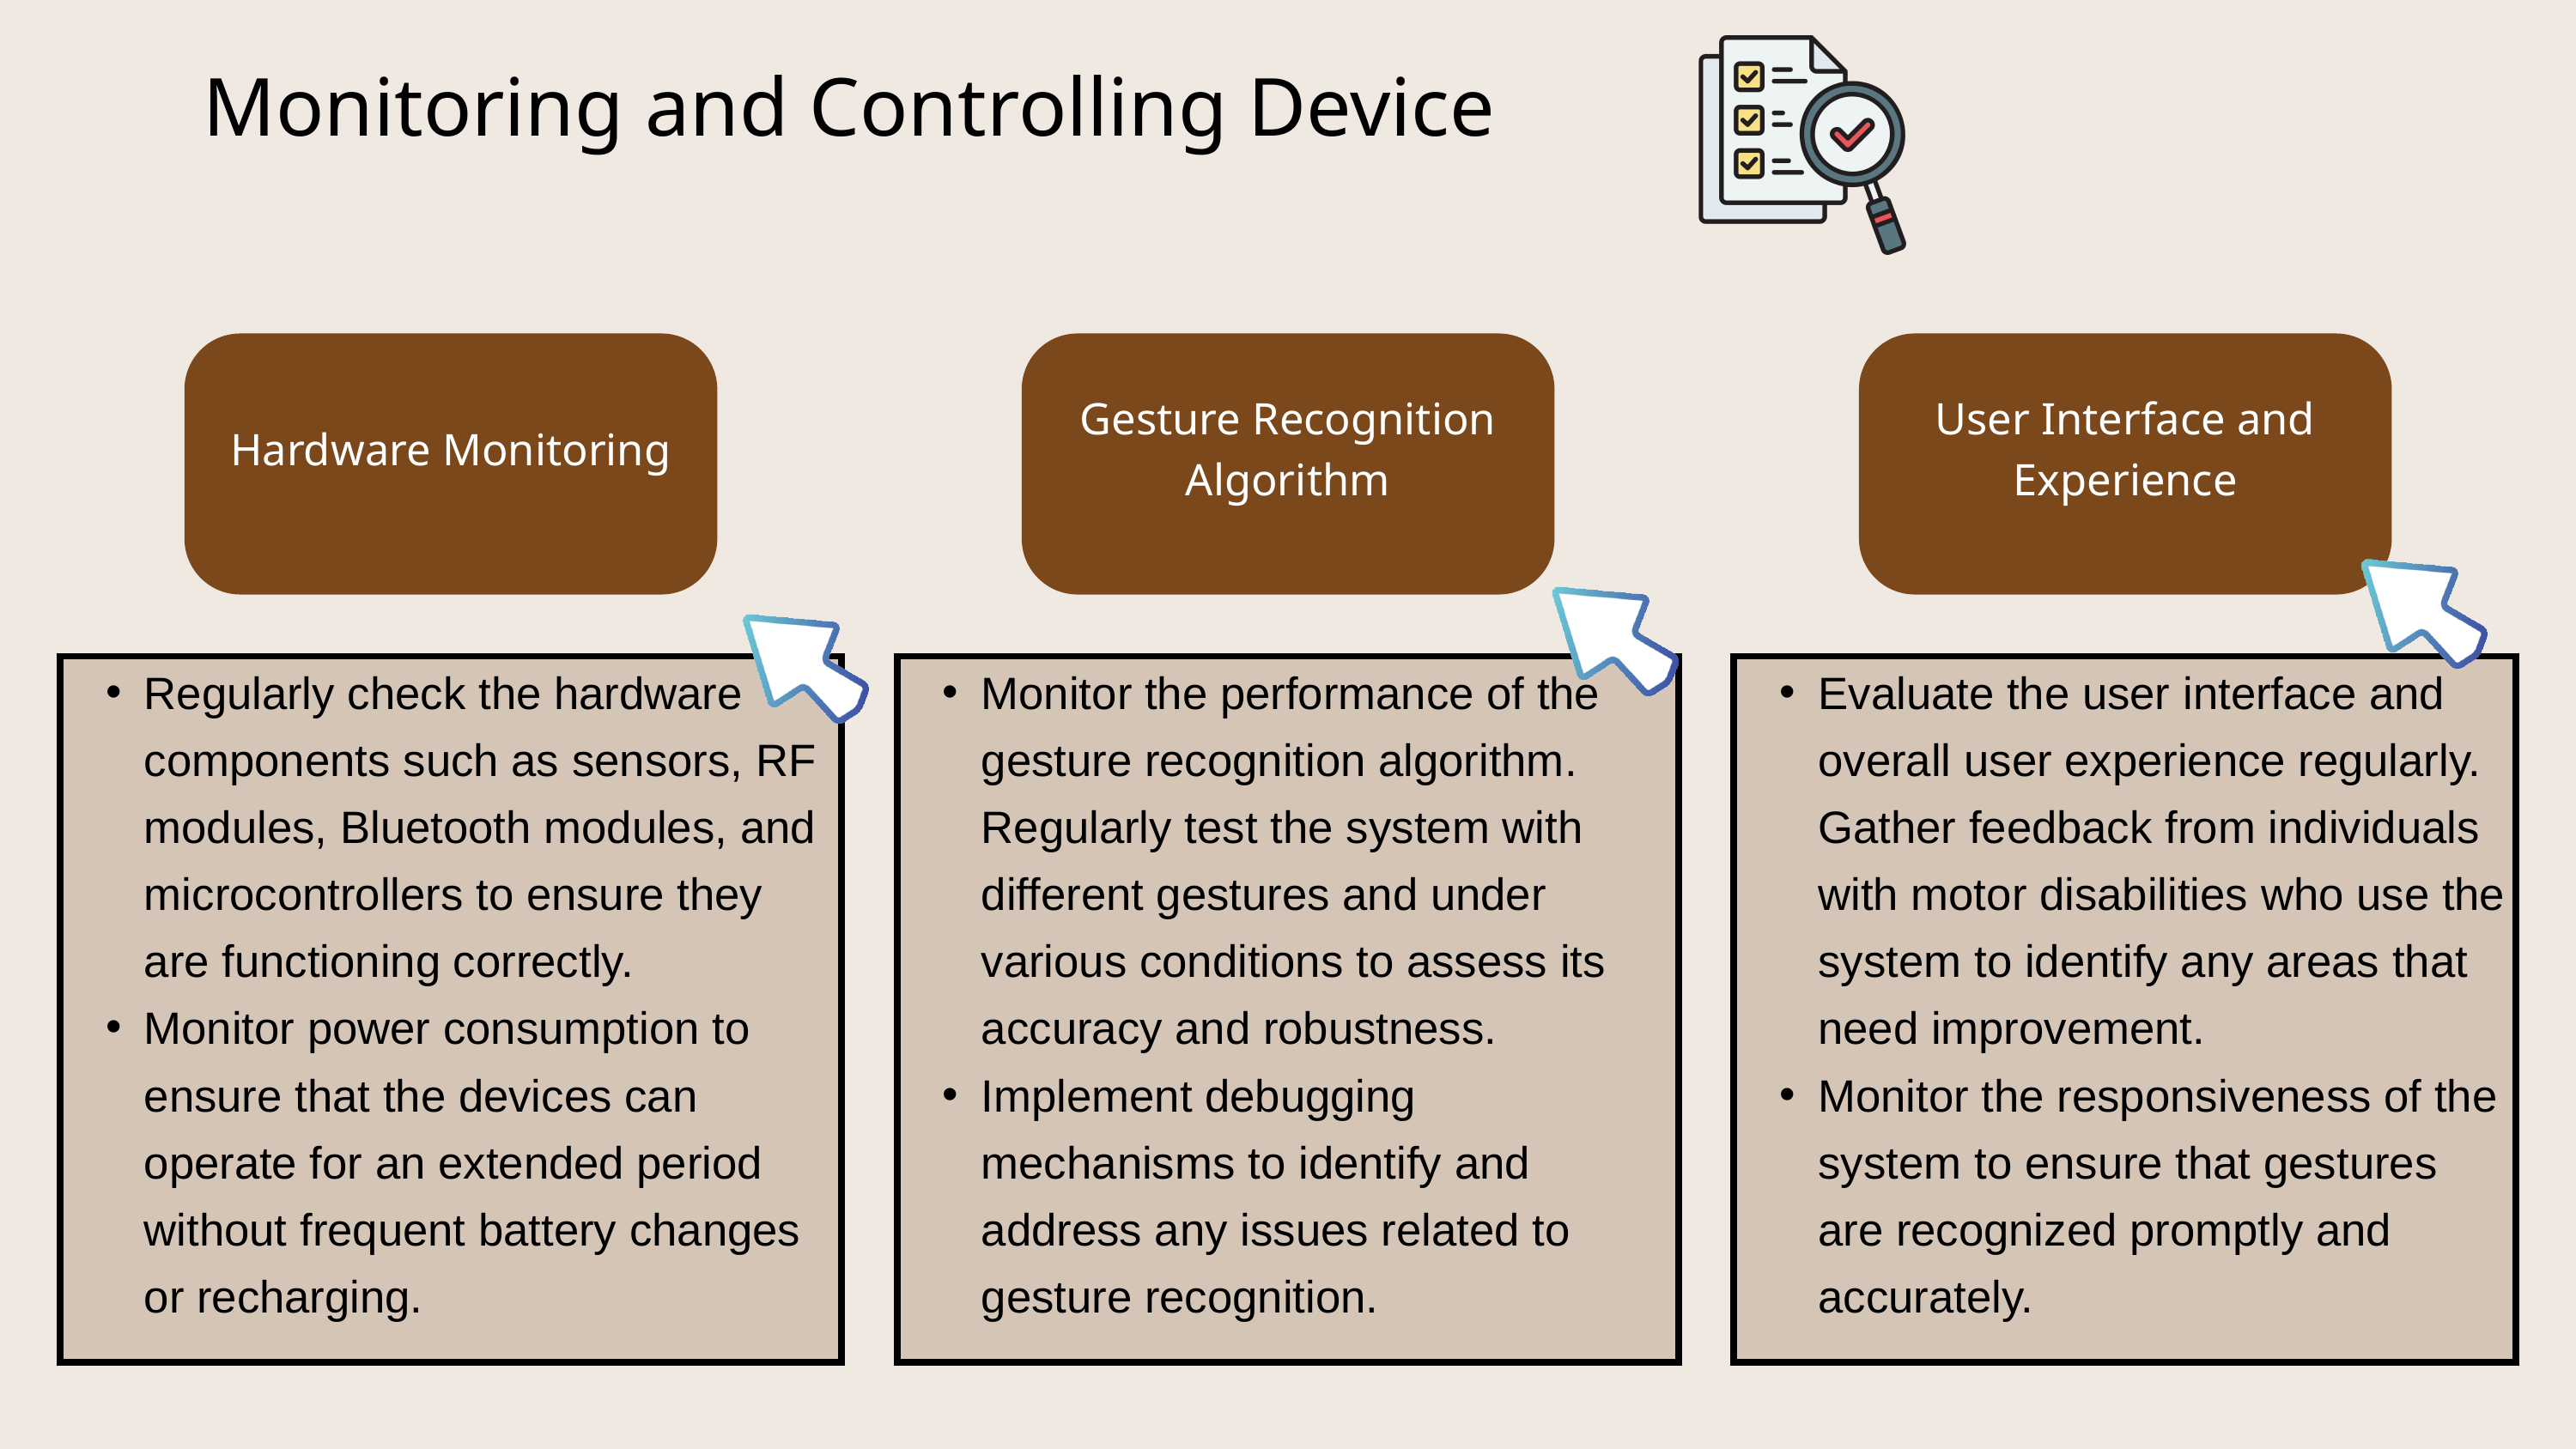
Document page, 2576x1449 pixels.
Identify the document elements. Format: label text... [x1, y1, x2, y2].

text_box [184, 333, 718, 595]
picture [564, 450, 870, 724]
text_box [1734, 656, 2517, 1363]
text_box Monitoring and Controlling Device [0, 70, 1699, 153]
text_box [896, 656, 1680, 1363]
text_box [1858, 333, 2392, 595]
text_box [1698, 35, 1906, 255]
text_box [1021, 333, 1555, 595]
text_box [59, 656, 842, 1363]
picture [1374, 422, 1680, 697]
picture [2184, 395, 2489, 670]
